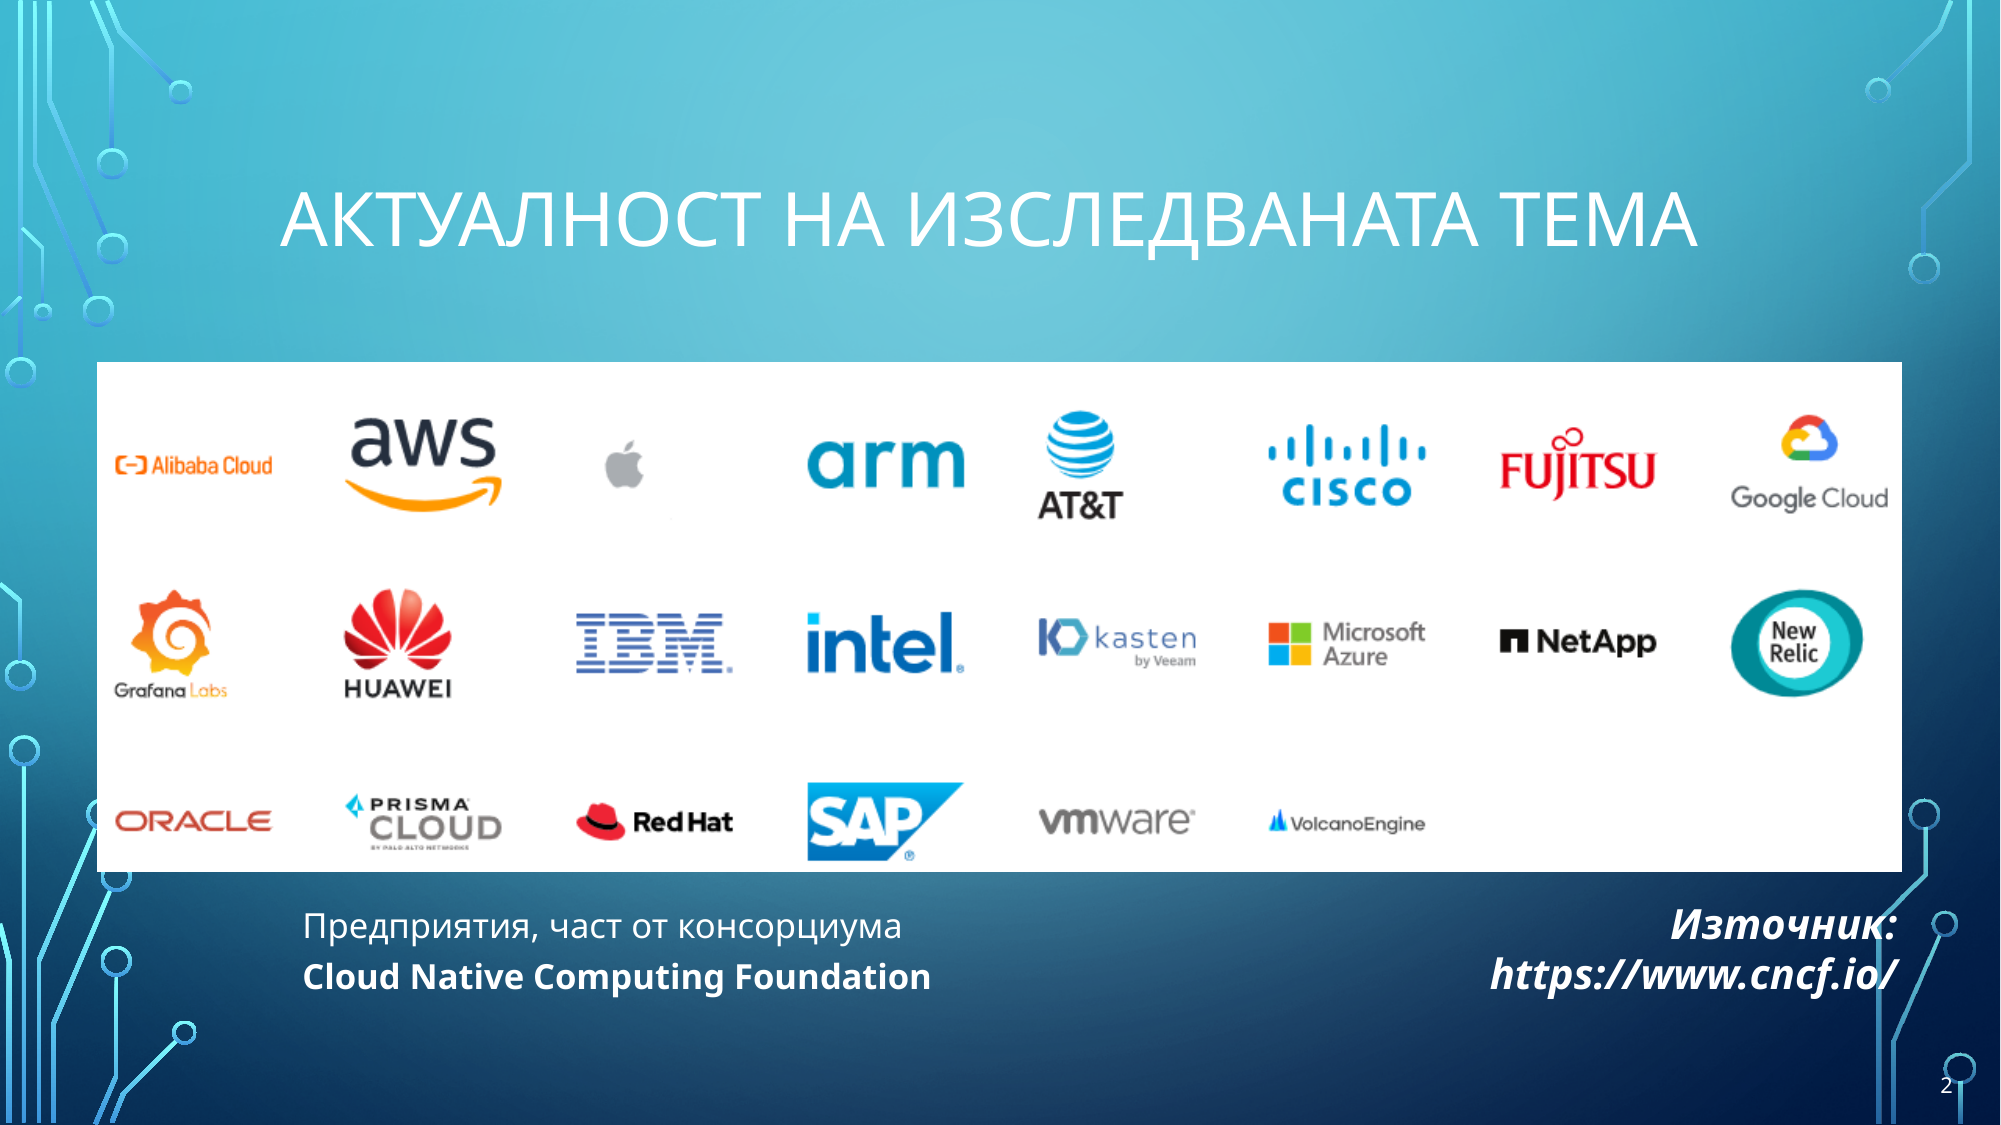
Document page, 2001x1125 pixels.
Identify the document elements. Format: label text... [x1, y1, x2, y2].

list Предприятия, част от консорциума Cloud Native Computing Foundation [287, 896, 950, 1047]
slide_number 2 [1897, 1070, 1968, 1103]
picture [97, 362, 1903, 873]
title Актуалност на изследваната тема [187, 101, 1813, 344]
text_box Източник: https://www.cncf.io/ [1249, 890, 1913, 1041]
